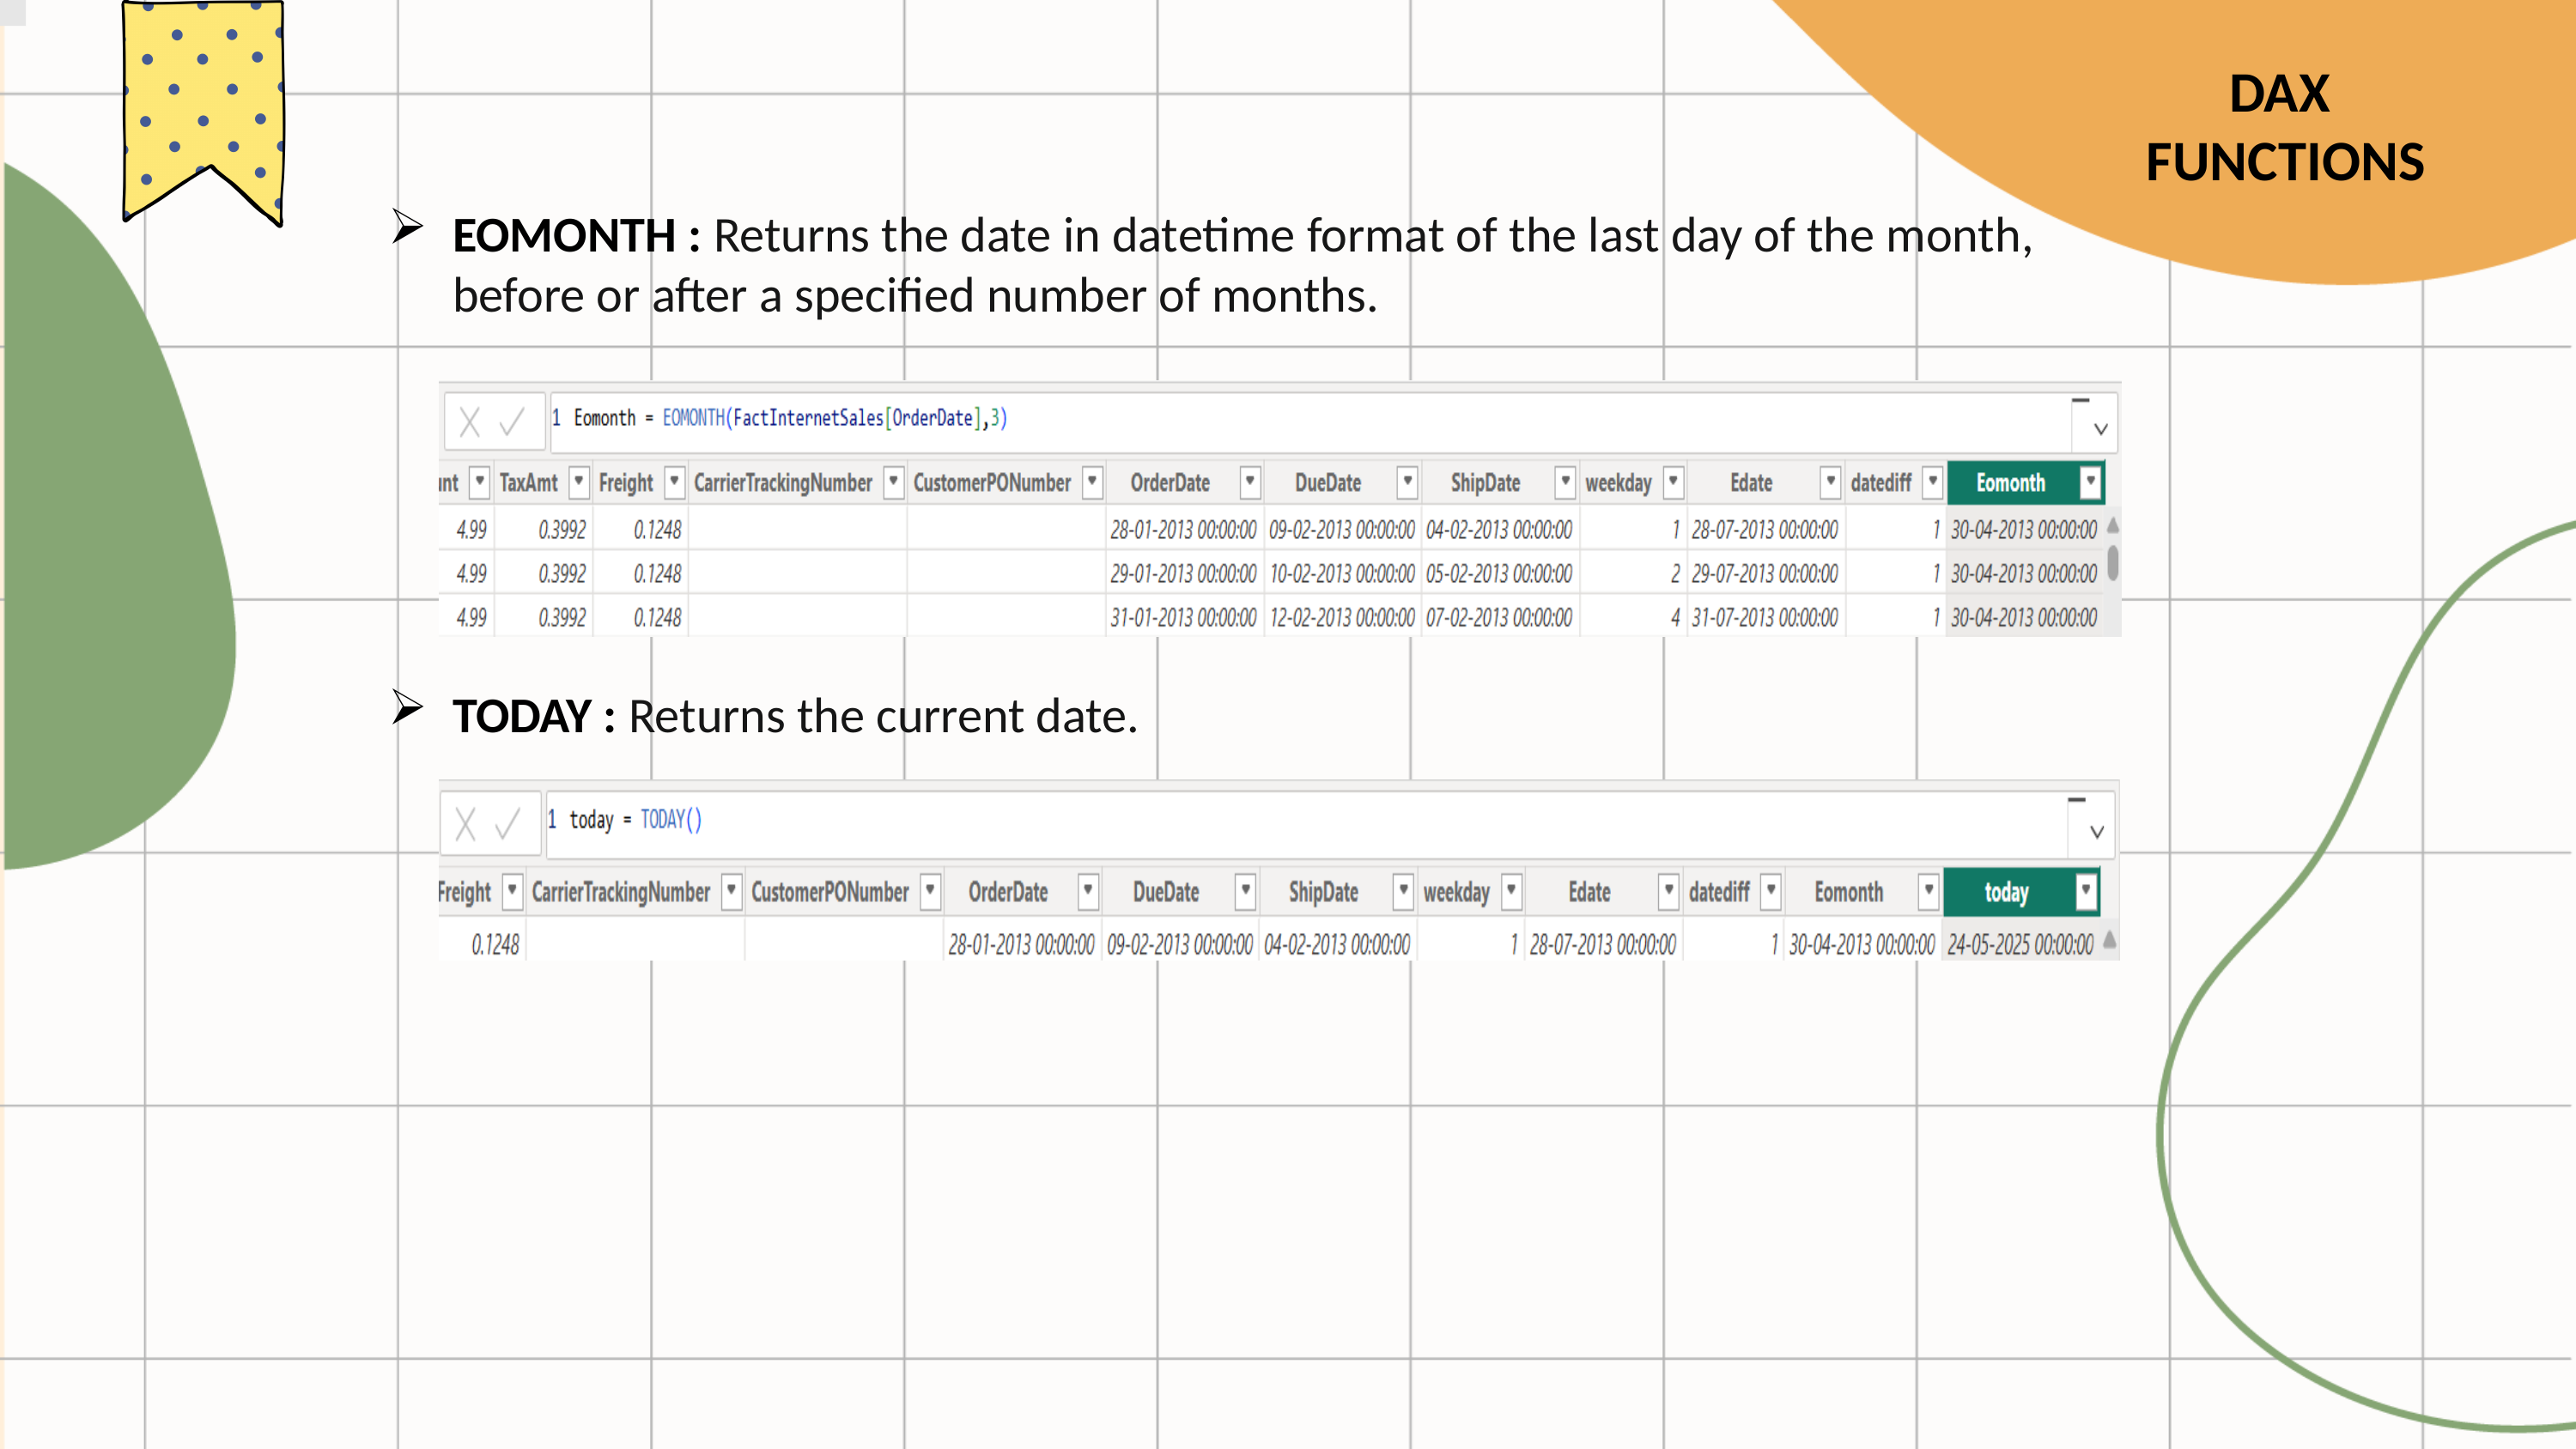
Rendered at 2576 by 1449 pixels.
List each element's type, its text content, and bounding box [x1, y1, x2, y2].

text_box [0, 0, 27, 27]
text_box [121, 0, 286, 228]
picture [439, 380, 2122, 637]
text_box EOMONTH : Returns the date in datetime format of the last day of the month, before or after a specified number of months. TODAY : Returns the current date. [375, 58, 2190, 1109]
text_box DAX FUNCTIONS [1975, 48, 2576, 318]
text_box [0, 0, 2576, 1449]
picture [439, 779, 2120, 961]
